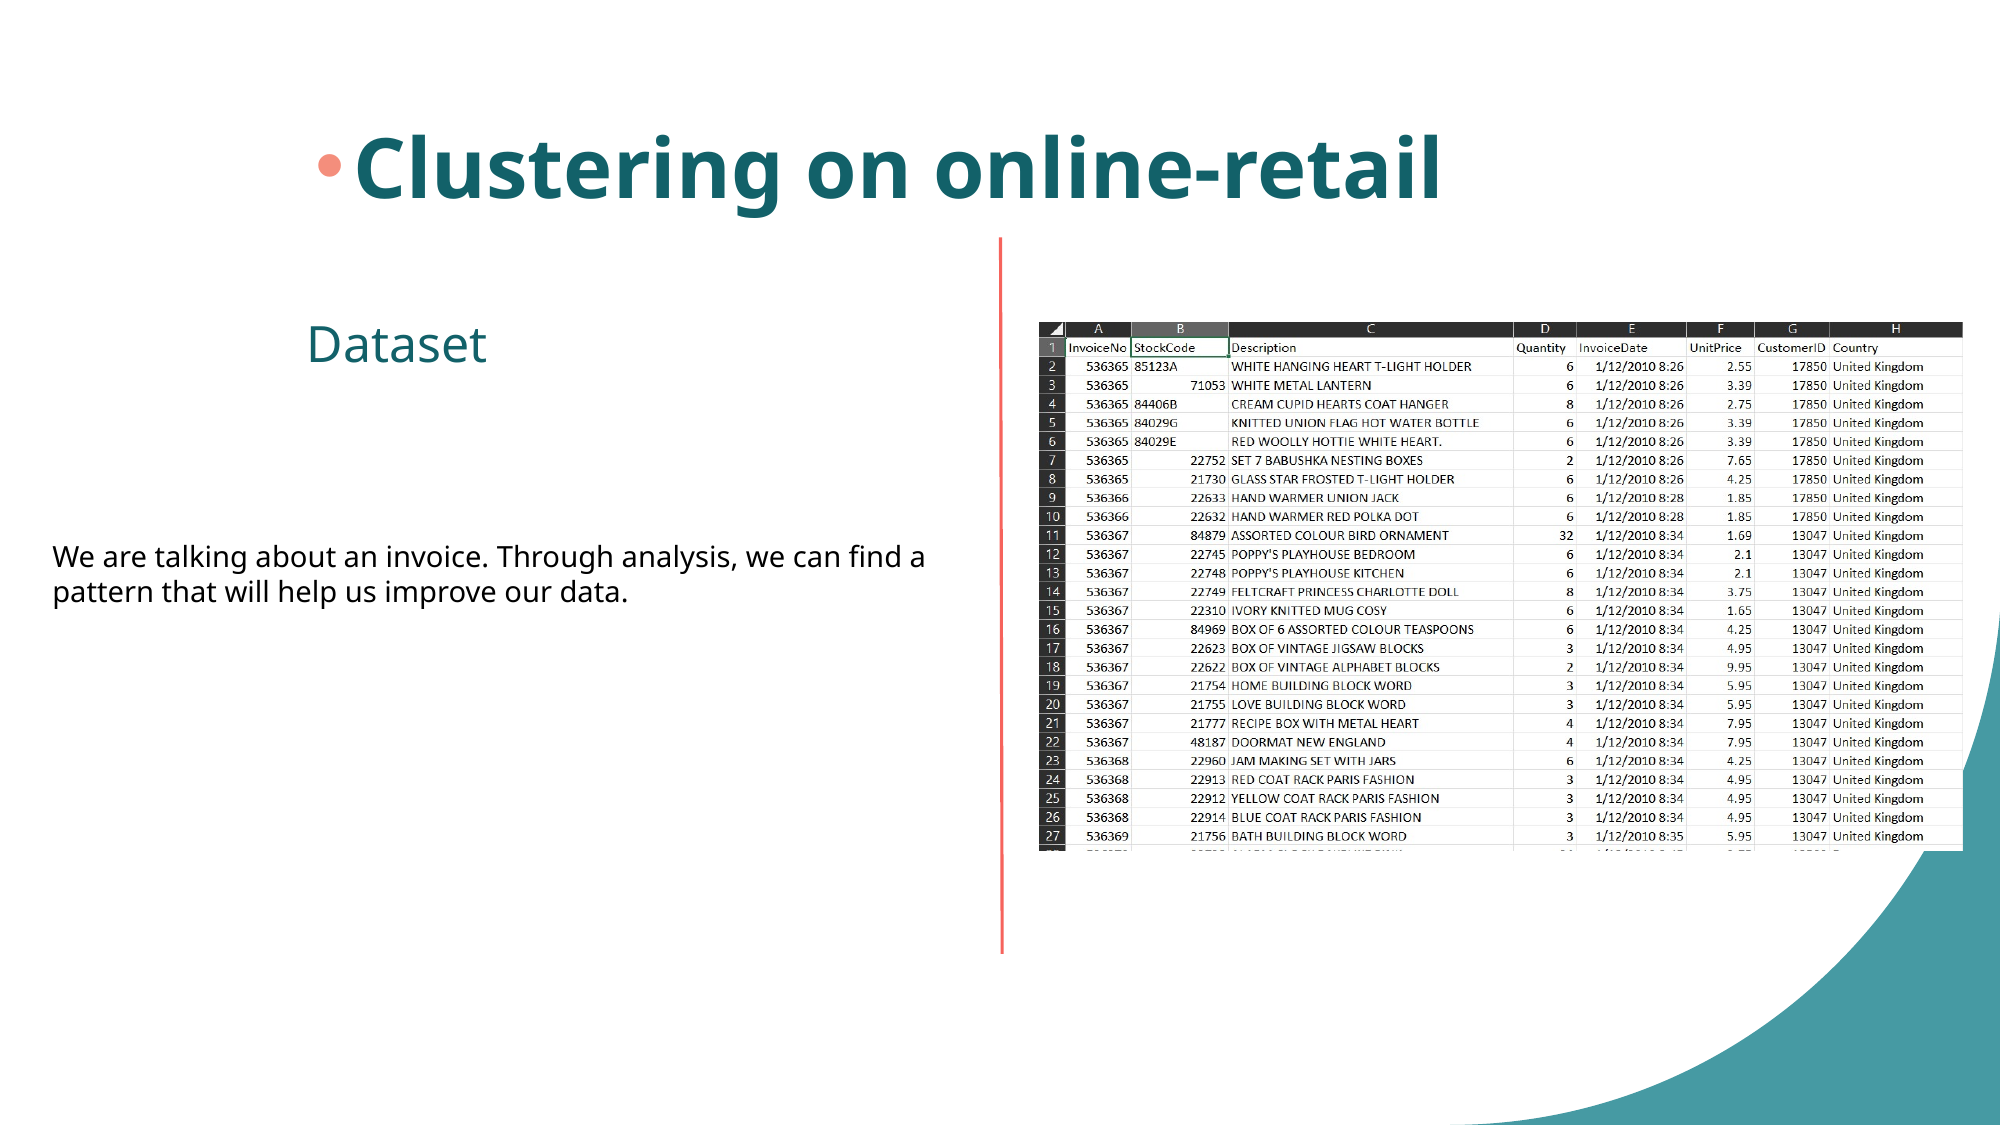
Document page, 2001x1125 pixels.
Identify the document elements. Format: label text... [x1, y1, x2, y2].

list Clustering on online-retail [225, 87, 1853, 764]
text_box We are talking about an invoice. Through analysis, we can find a pattern that will help us improve our data. [37, 530, 977, 616]
picture [1038, 321, 1963, 852]
text_box Dataset [291, 305, 516, 381]
